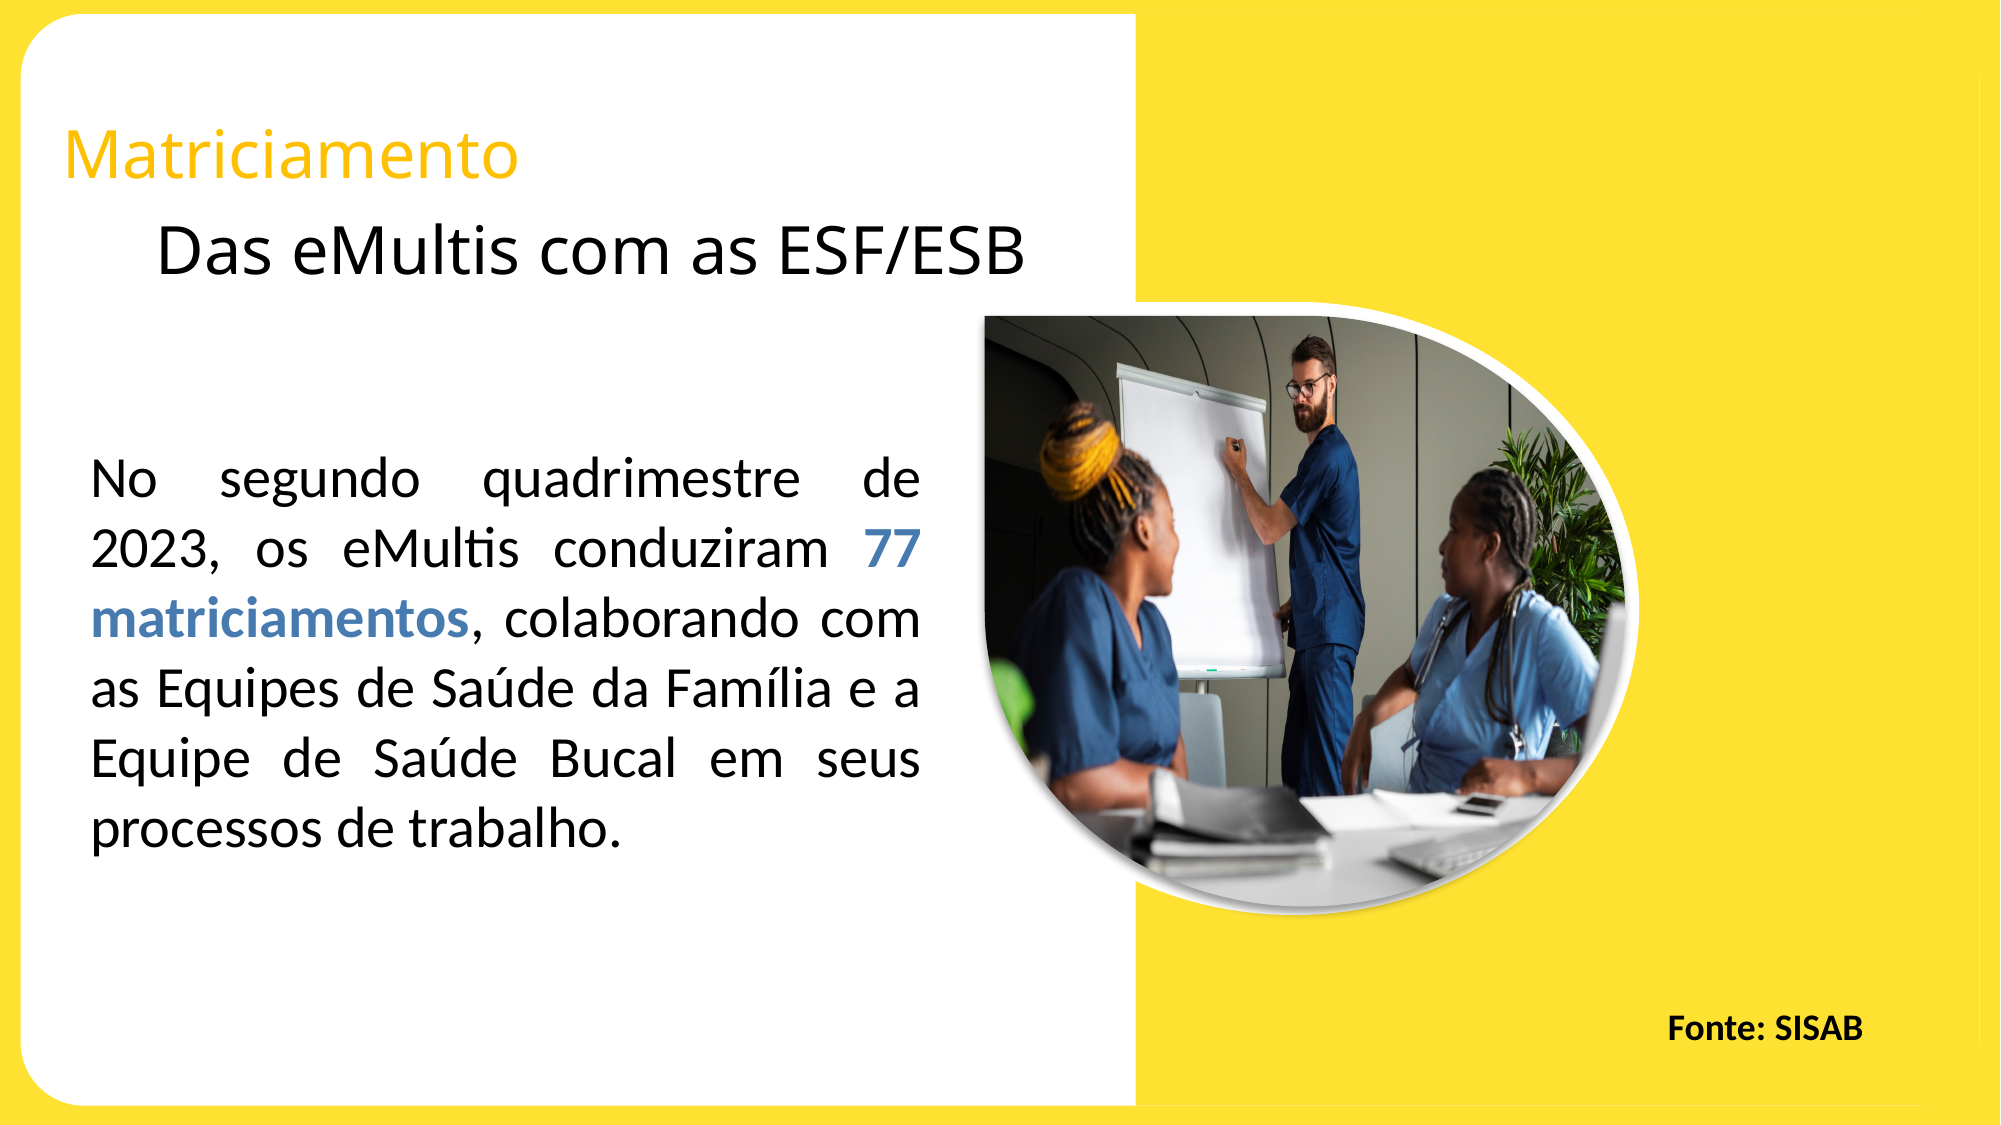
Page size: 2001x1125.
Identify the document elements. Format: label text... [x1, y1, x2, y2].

text_box Das eMultis com as ESF/ESB [141, 200, 1043, 295]
picture [984, 315, 1625, 907]
text_box No segundo quadrimestre de 2023, os eMultis conduziram 77 matriciamentos, colaborando com as Equipes de Saúde da Família e a Equipe de Saúde Bucal em seus processos de trabalho. [75, 431, 937, 867]
text_box Fonte: SISAB [1653, 995, 1879, 1056]
text_box Matriciamento [47, 104, 538, 199]
